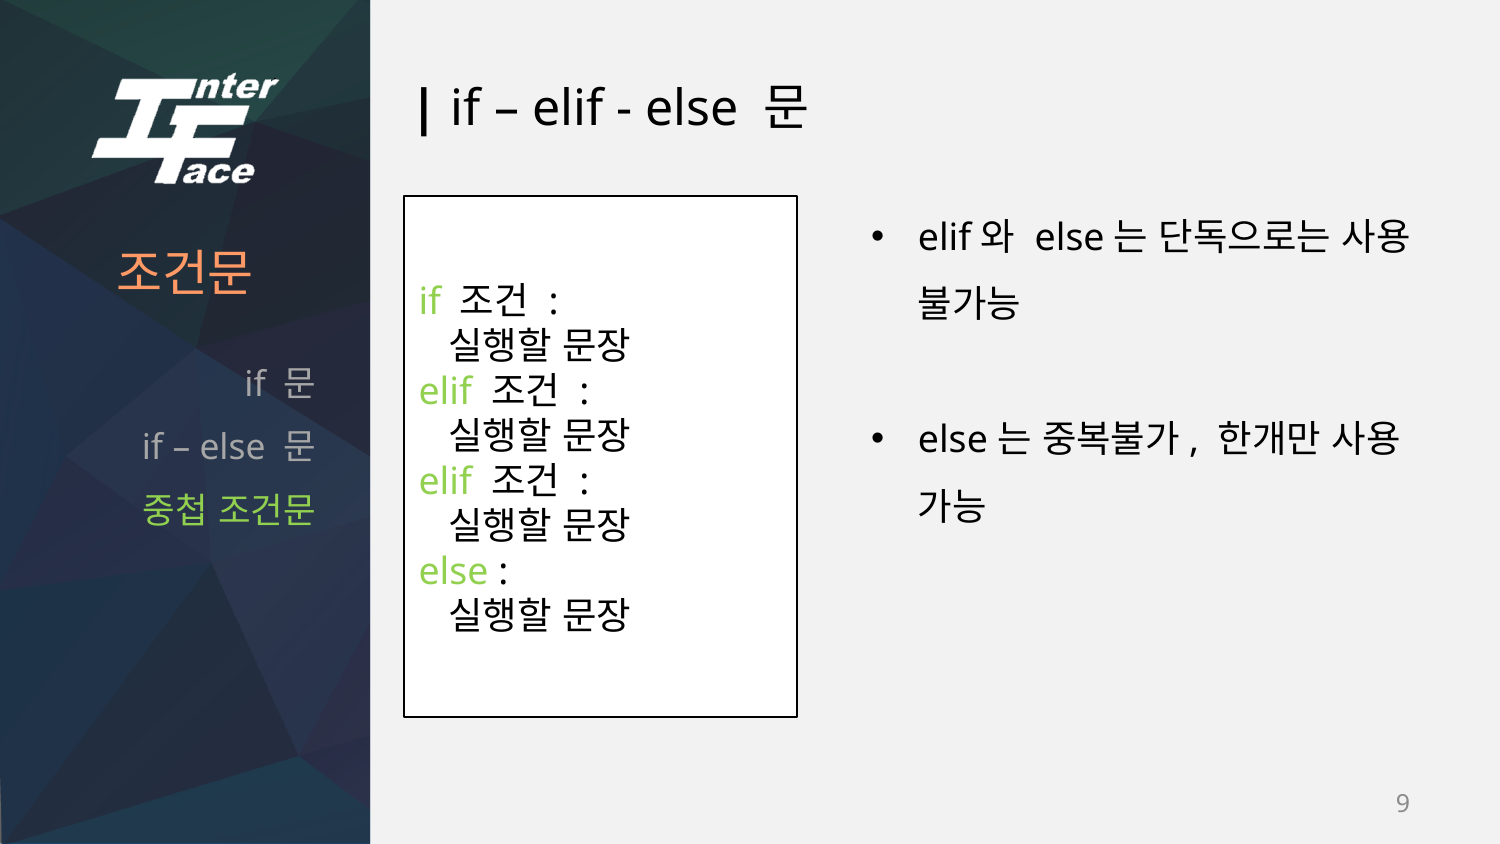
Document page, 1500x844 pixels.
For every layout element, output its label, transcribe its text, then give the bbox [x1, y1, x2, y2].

slide_number 9 [1074, 782, 1425, 827]
text_box if 조건 : 실행할 문장 elif 조건 : 실행할 문장 elif 조건 : 실행할 문장 else : 실행할 문장 [402, 194, 799, 719]
text_box | if – elif - else 문 [395, 68, 939, 143]
text_box elif와 else는 단독으로는 사용 불가능 else는 중복불가, 한개만 사용 가능 [856, 182, 1460, 535]
picture [0, 0, 371, 844]
